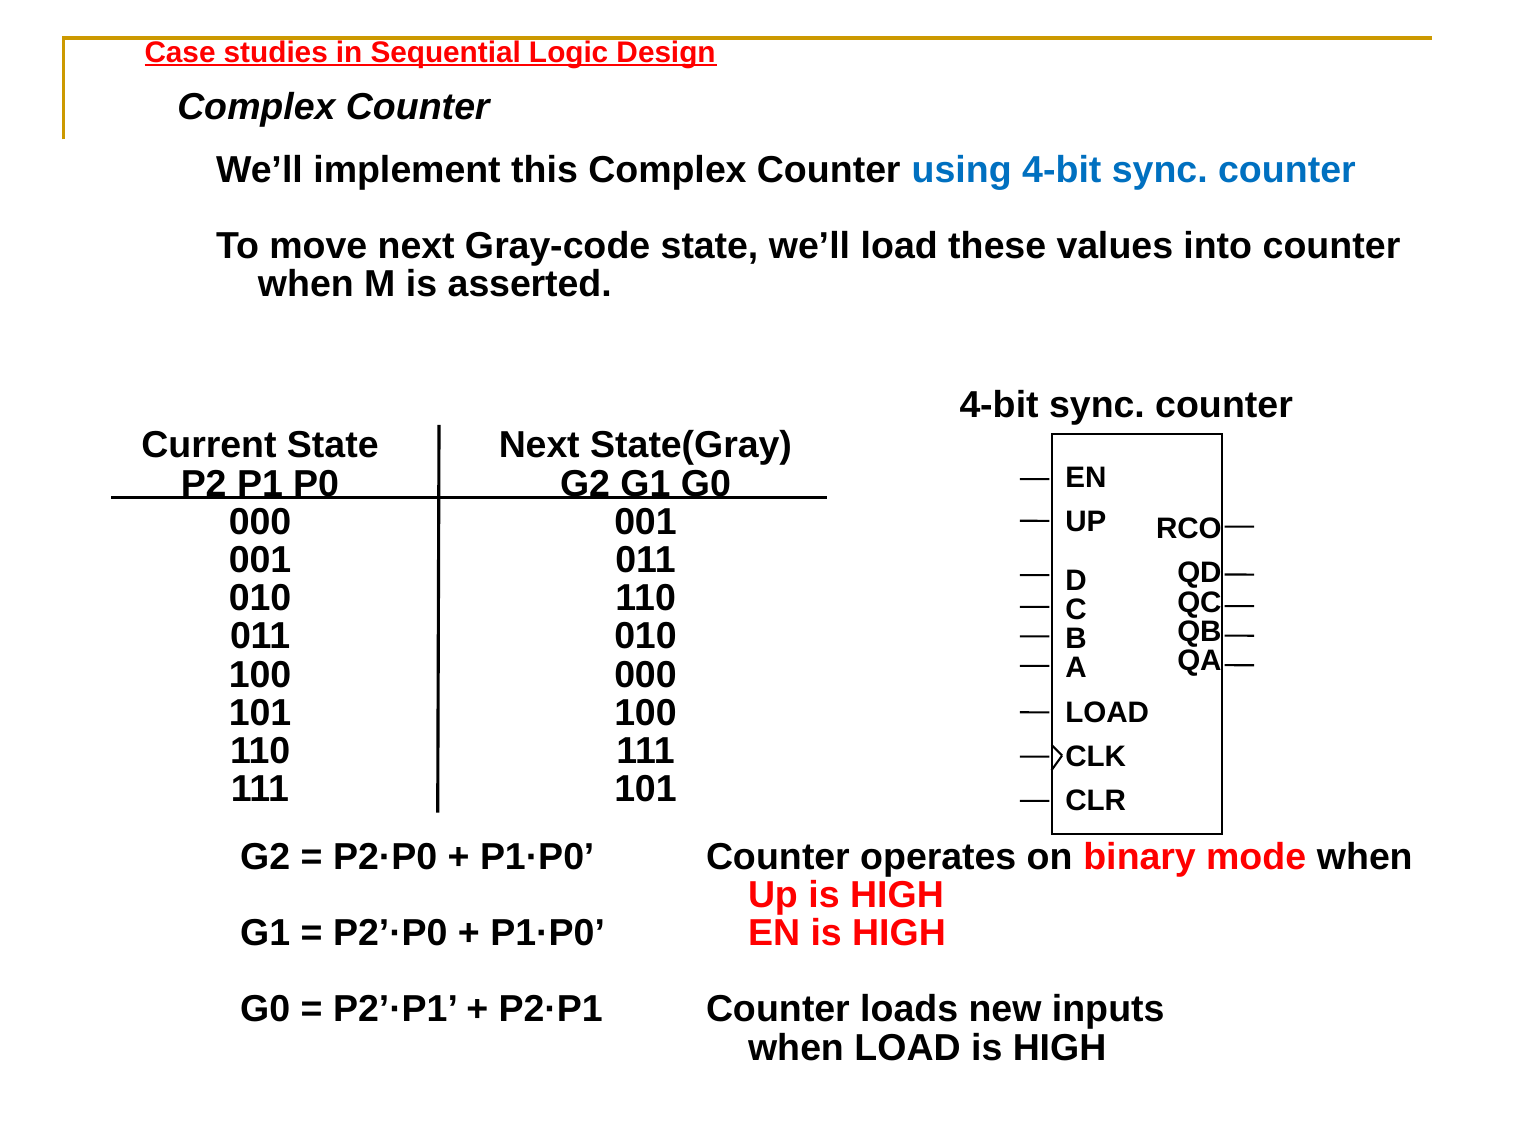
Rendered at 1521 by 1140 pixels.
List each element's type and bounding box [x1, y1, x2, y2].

text_box [695, 433, 1521, 1111]
text_box [129, 29, 809, 77]
text_box [166, 84, 501, 131]
text_box [229, 834, 677, 1034]
text_box [205, 147, 1500, 430]
text_box [111, 422, 828, 824]
